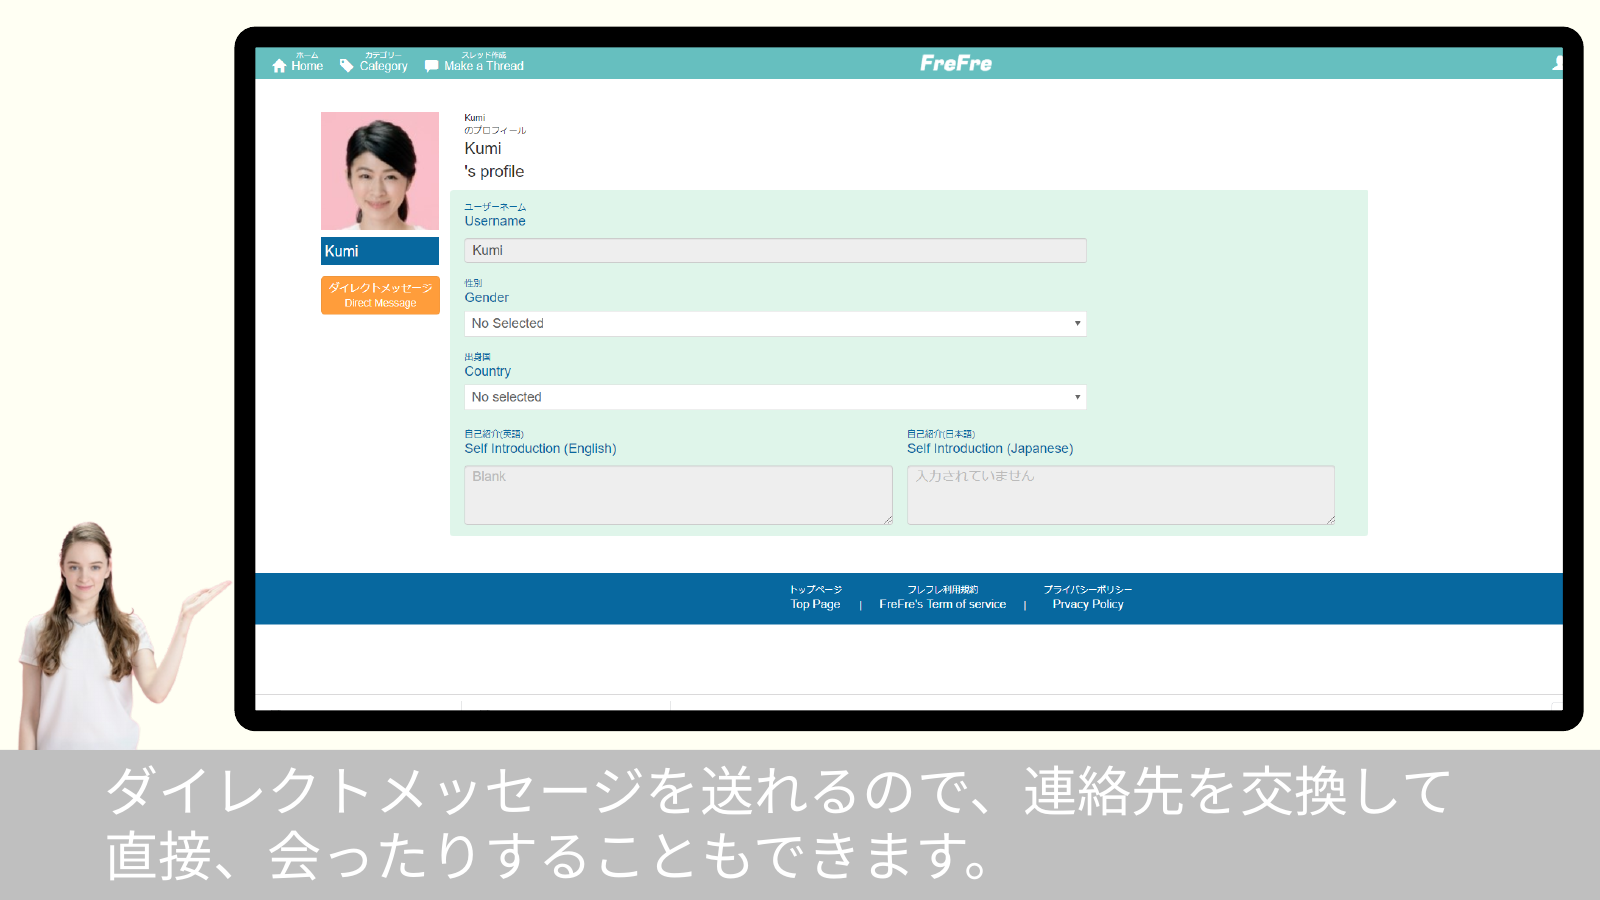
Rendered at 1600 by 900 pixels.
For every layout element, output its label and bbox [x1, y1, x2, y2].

text_box [0, 0, 1600, 900]
